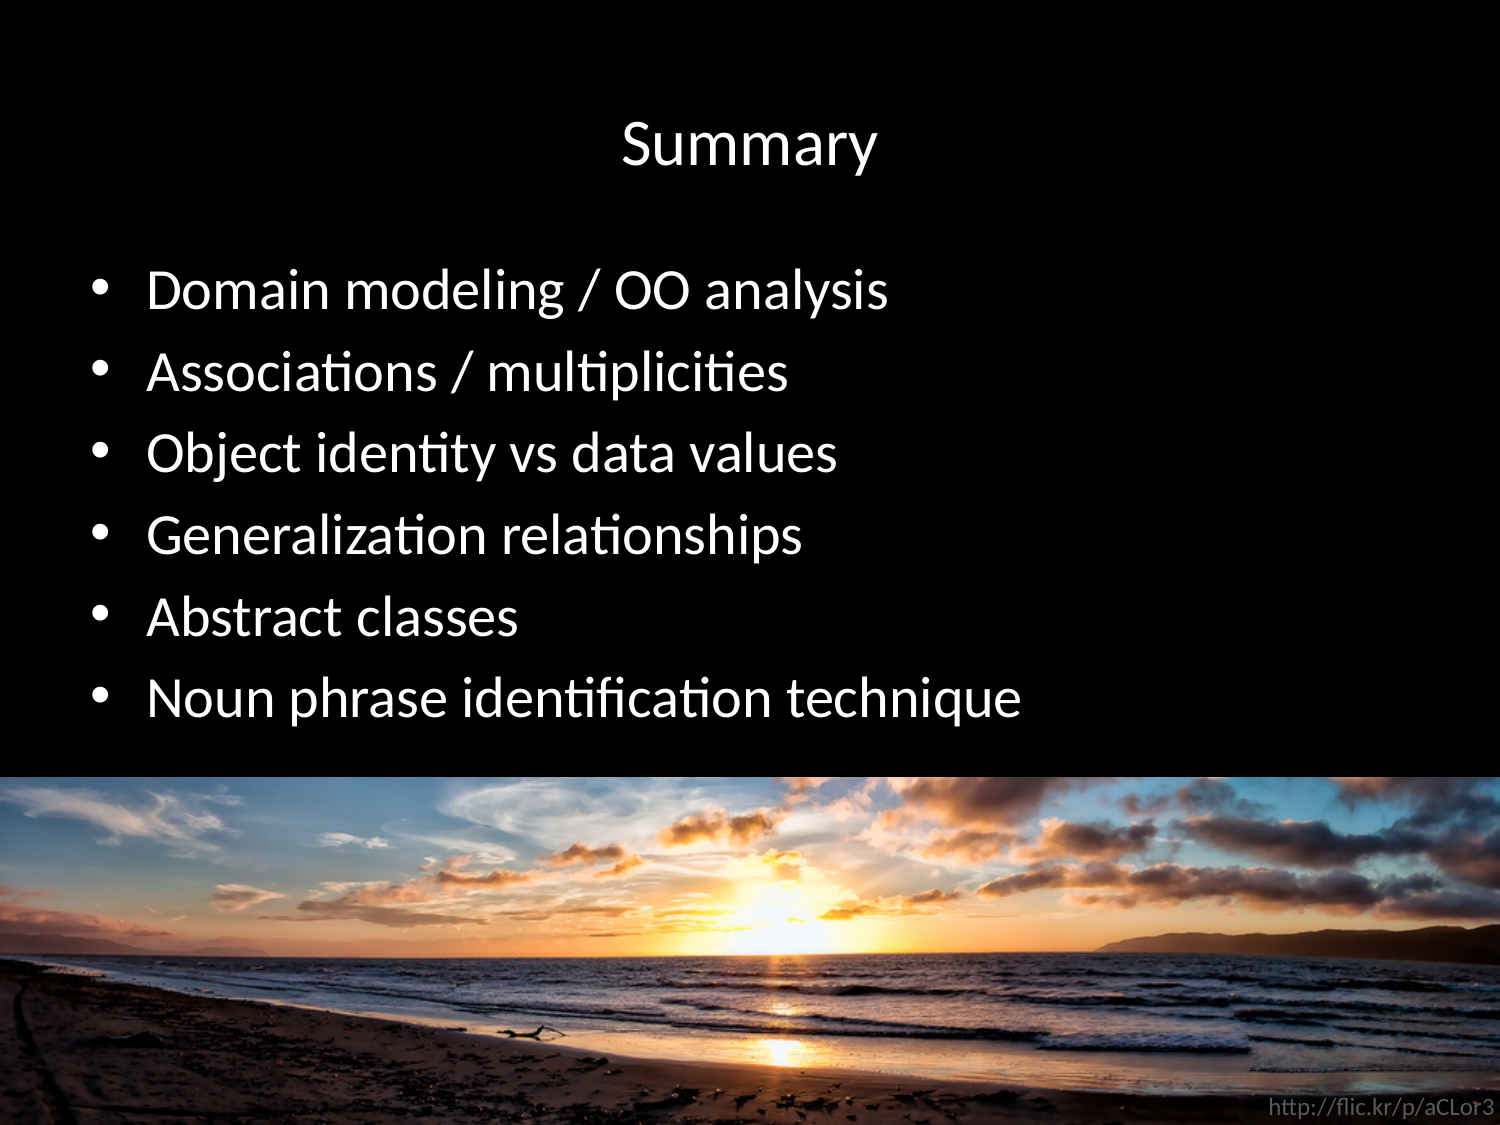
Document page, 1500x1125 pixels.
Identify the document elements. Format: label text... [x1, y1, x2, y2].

list Domain modeling / OO analysis Associations / multiplicities Object identity vs data values Generalization relationships Abstract classes Noun phrase identification technique [75, 243, 1425, 775]
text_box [0, 776, 1500, 1125]
title Summary [75, 45, 1425, 233]
